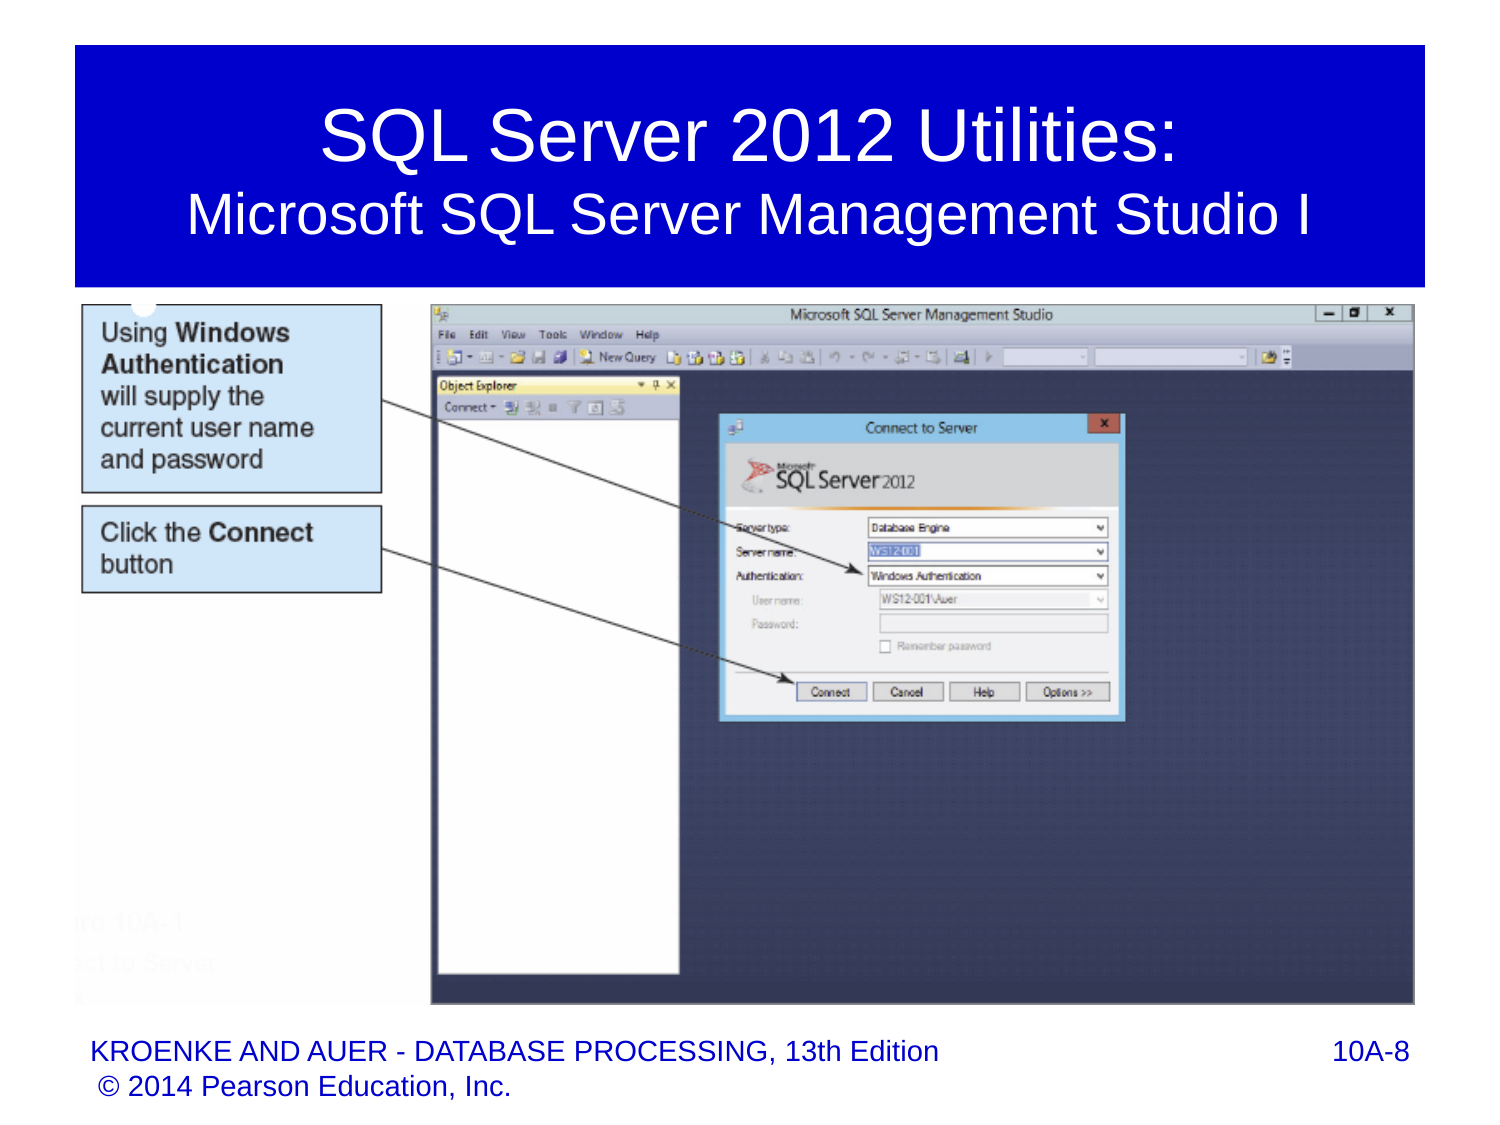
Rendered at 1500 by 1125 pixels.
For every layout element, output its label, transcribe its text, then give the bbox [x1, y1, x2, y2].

title SQL Server 2012 Utilities: Microsoft SQL Server Management Studio I [75, 45, 1425, 288]
slide_number 10A-8 [1074, 1024, 1426, 1103]
picture [74, 304, 1415, 1005]
footer KROENKE AND AUER - DATABASE PROCESSING, 13th Edition © 2014 Pearson Education, Inc. [74, 1024, 963, 1104]
